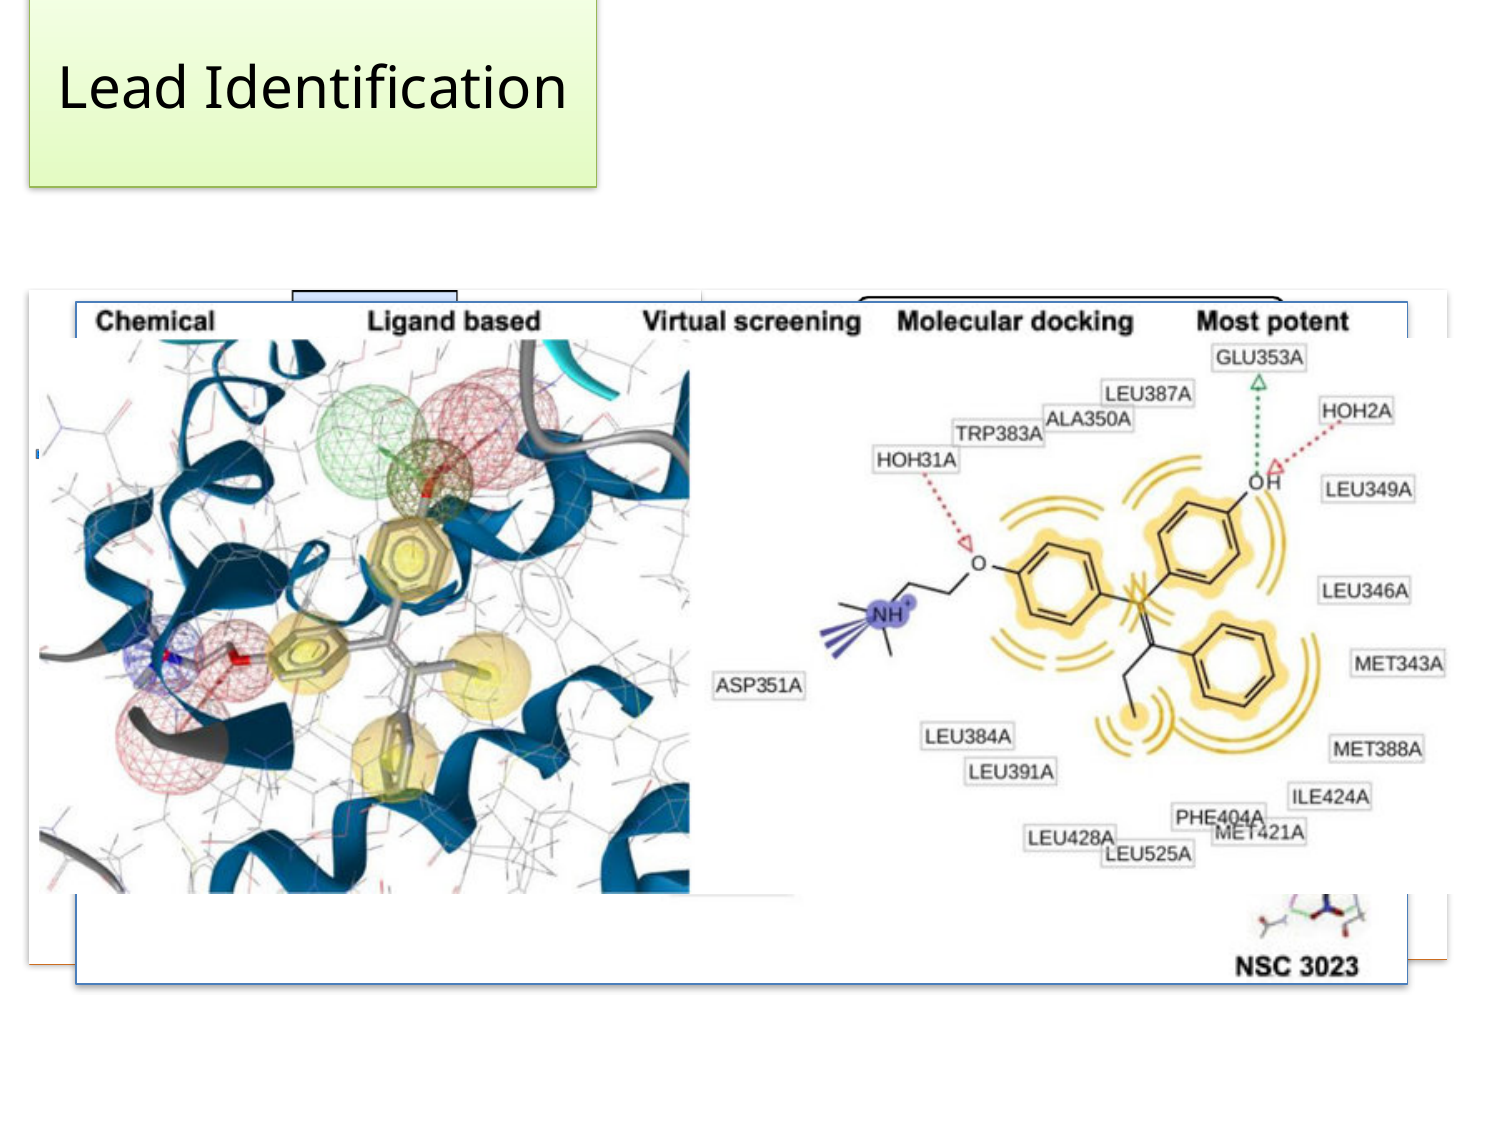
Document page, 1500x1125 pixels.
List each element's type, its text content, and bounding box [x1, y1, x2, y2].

title Lead Identification [29, 0, 597, 188]
picture [29, 290, 1454, 984]
